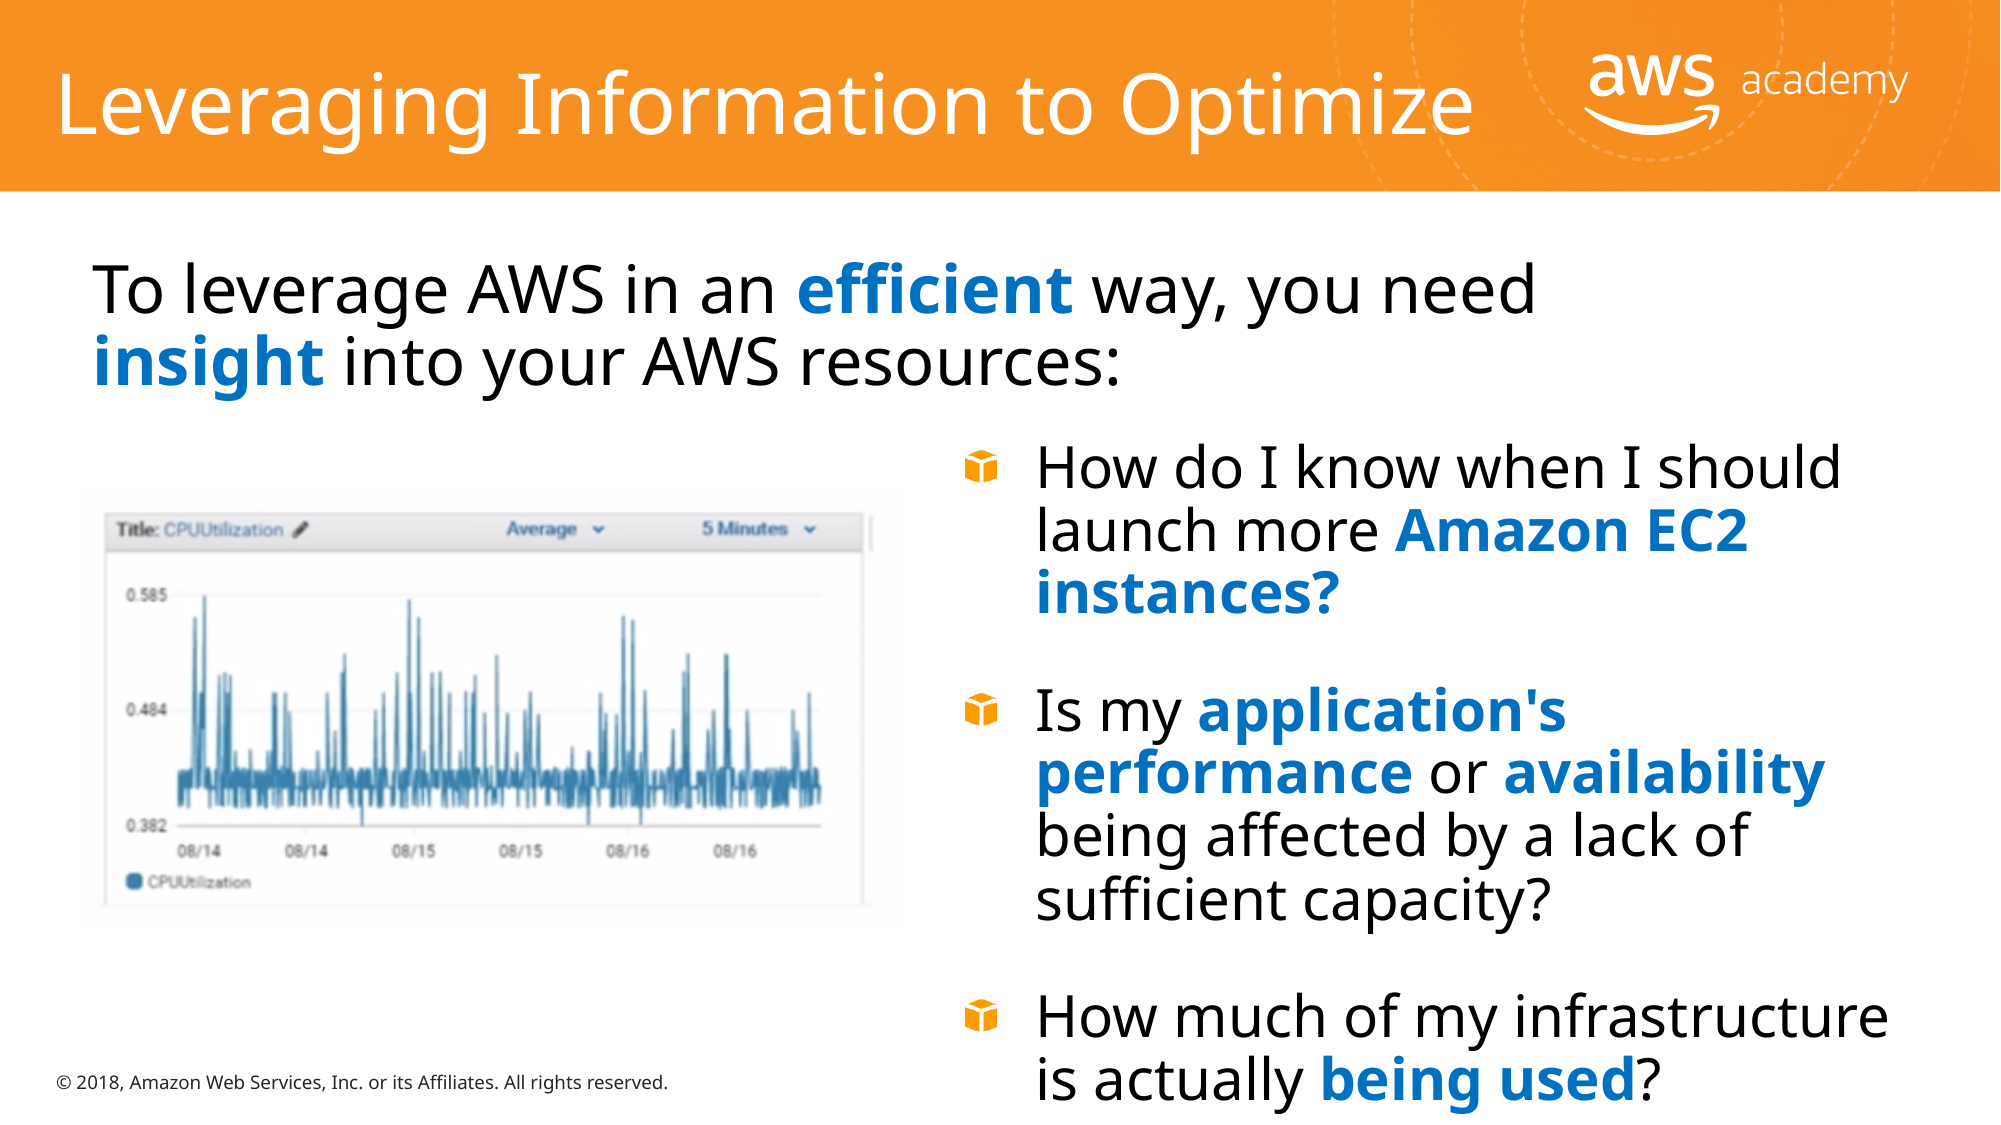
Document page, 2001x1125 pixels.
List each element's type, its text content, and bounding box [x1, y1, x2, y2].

text_box How do I know when I should launch more Amazon EC2 instances? Is my application's performance or availability being affected by a lack of sufficient capacity? How much of my infrastructure is actually being used? [945, 430, 1920, 1120]
title Leveraging Information to Optimize [39, 43, 1566, 172]
picture [0, 0, 2000, 1125]
text_box To leverage AWS in an efficient way, you need insight into your AWS resources: [78, 248, 1802, 408]
